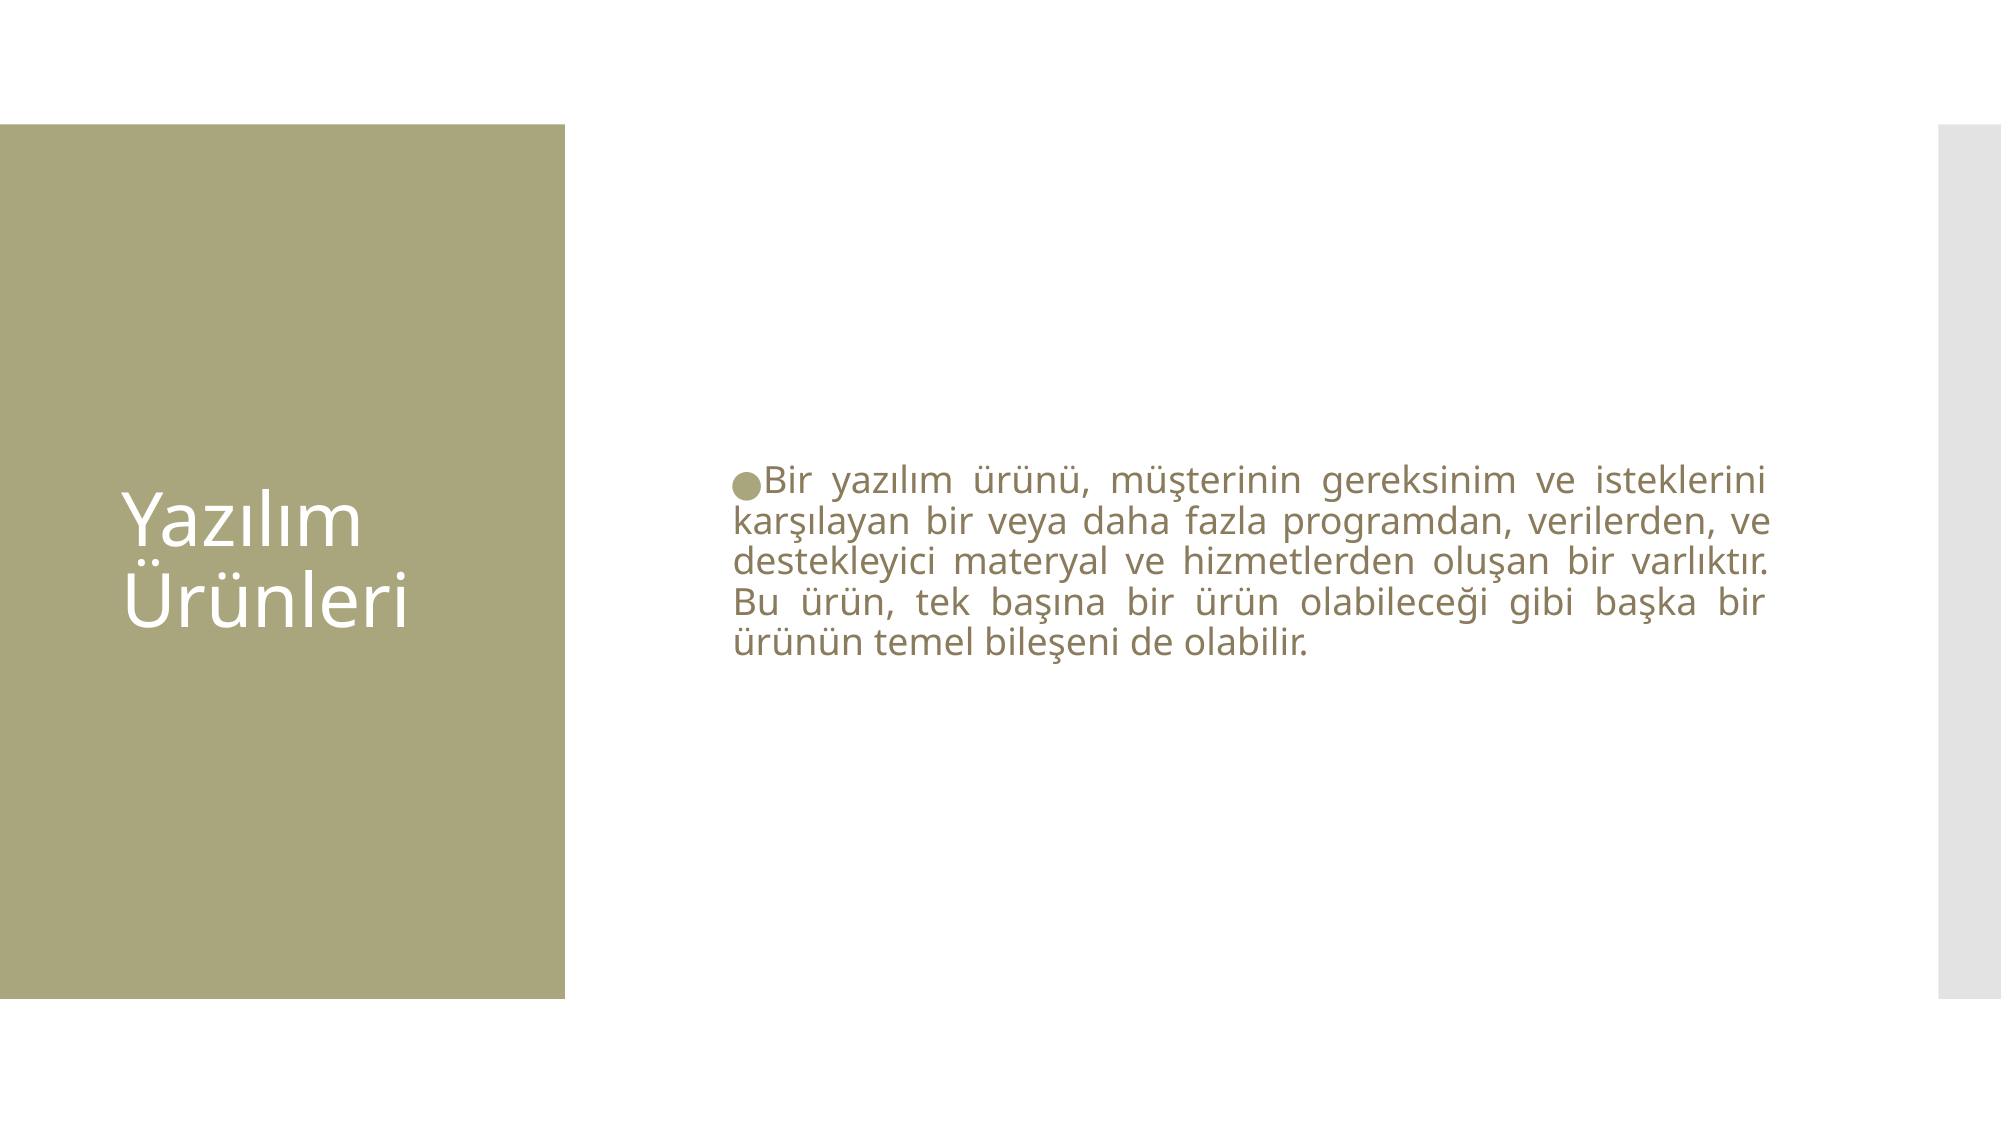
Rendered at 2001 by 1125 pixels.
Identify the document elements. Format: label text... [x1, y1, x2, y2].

text_box Bir yazılım ürünü, müşterinin gereksinim ve isteklerini karşılayan bir veya daha fazla programdan, verilerden, ve destekleyici materyal ve hizmetlerden oluşan bir varlıktır. Bu ürün, tek başına bir ürün olabileceği gibi başka bir ürünün temel bileşeni de olabilir. [715, 276, 1803, 849]
title Yazılım Ürünleri [81, 276, 537, 849]
